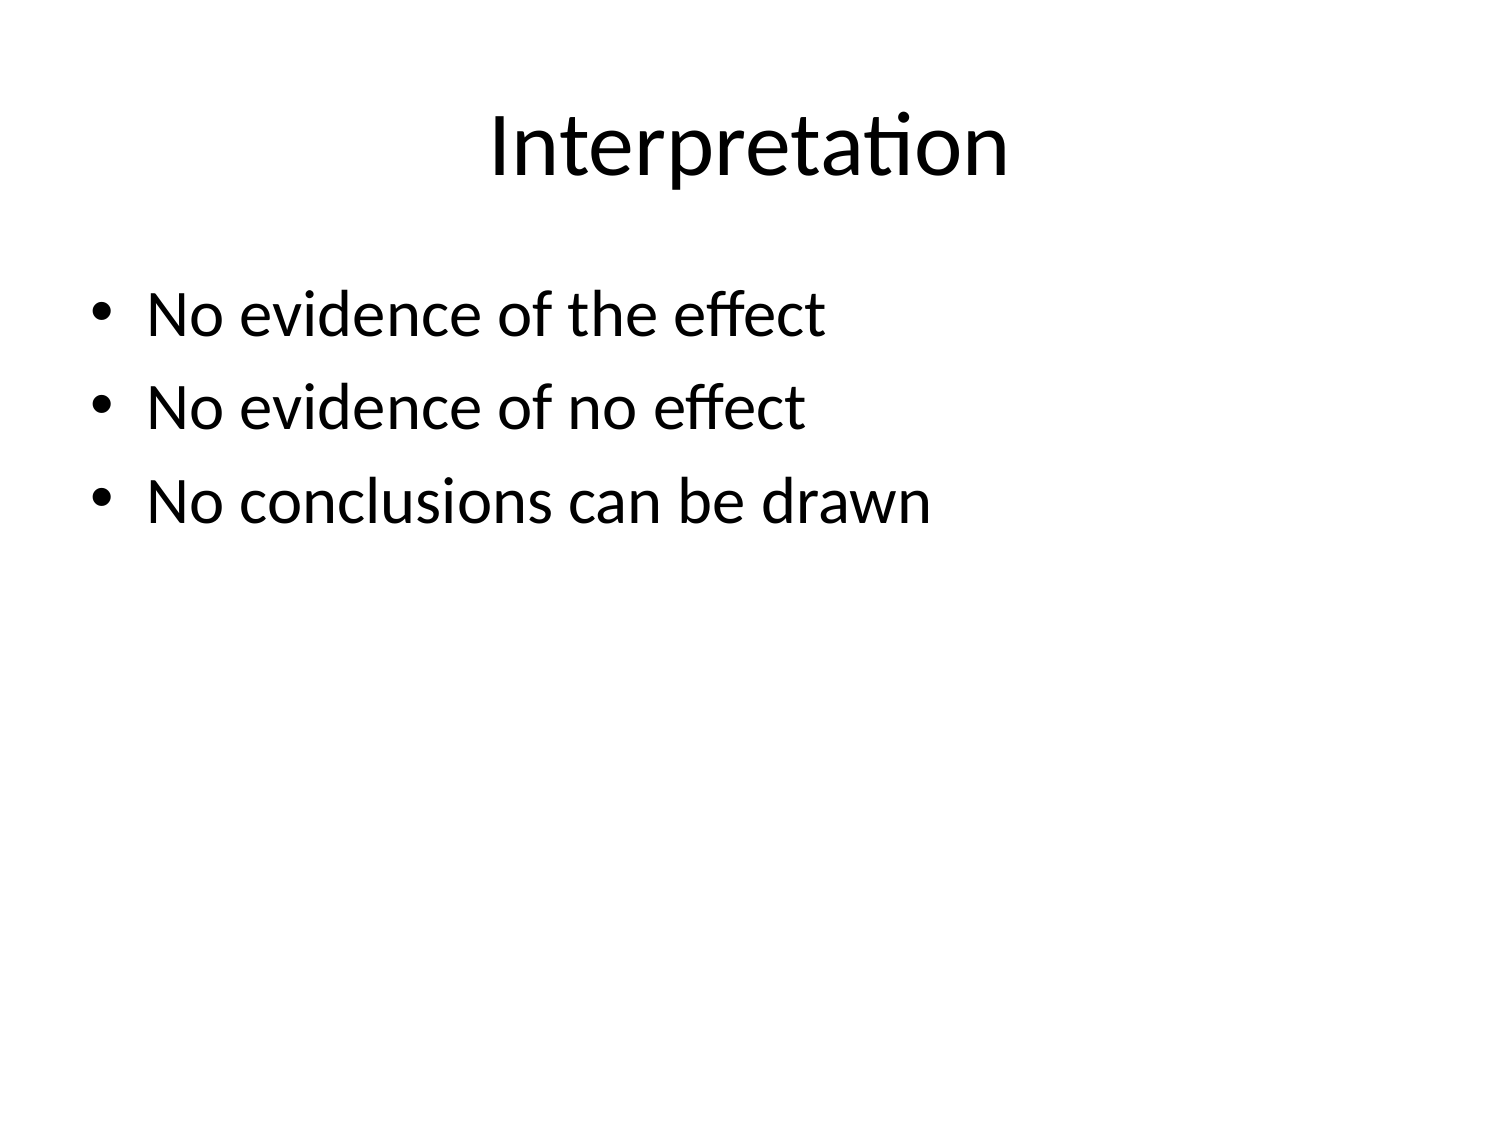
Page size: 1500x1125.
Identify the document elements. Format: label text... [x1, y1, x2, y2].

list No evidence of the effect No evidence of no effect No conclusions can be drawn [75, 262, 1425, 1005]
title Interpretation [75, 45, 1425, 233]
